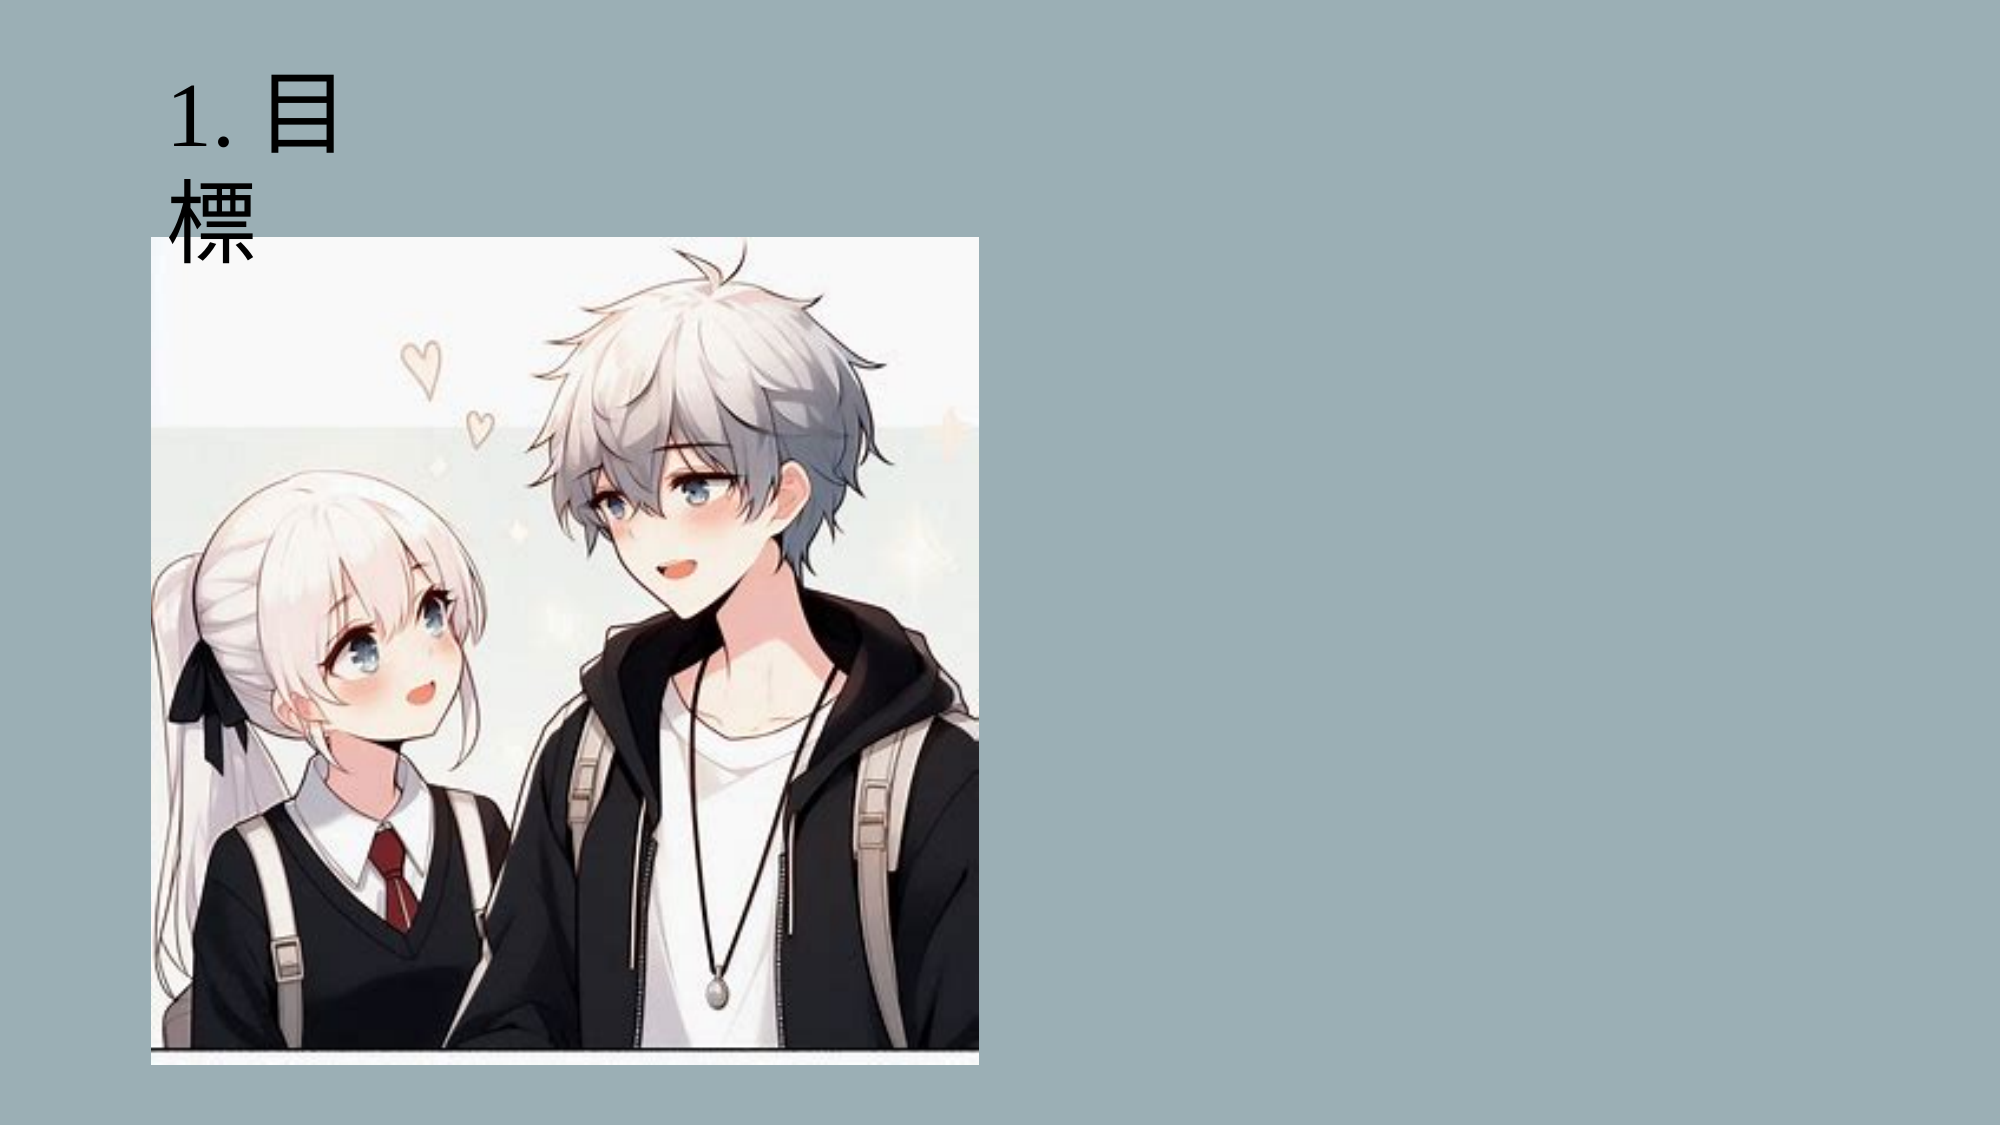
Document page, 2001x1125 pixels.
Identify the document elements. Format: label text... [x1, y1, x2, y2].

text_box 1.目標 [151, 47, 438, 237]
picture [151, 237, 979, 1065]
